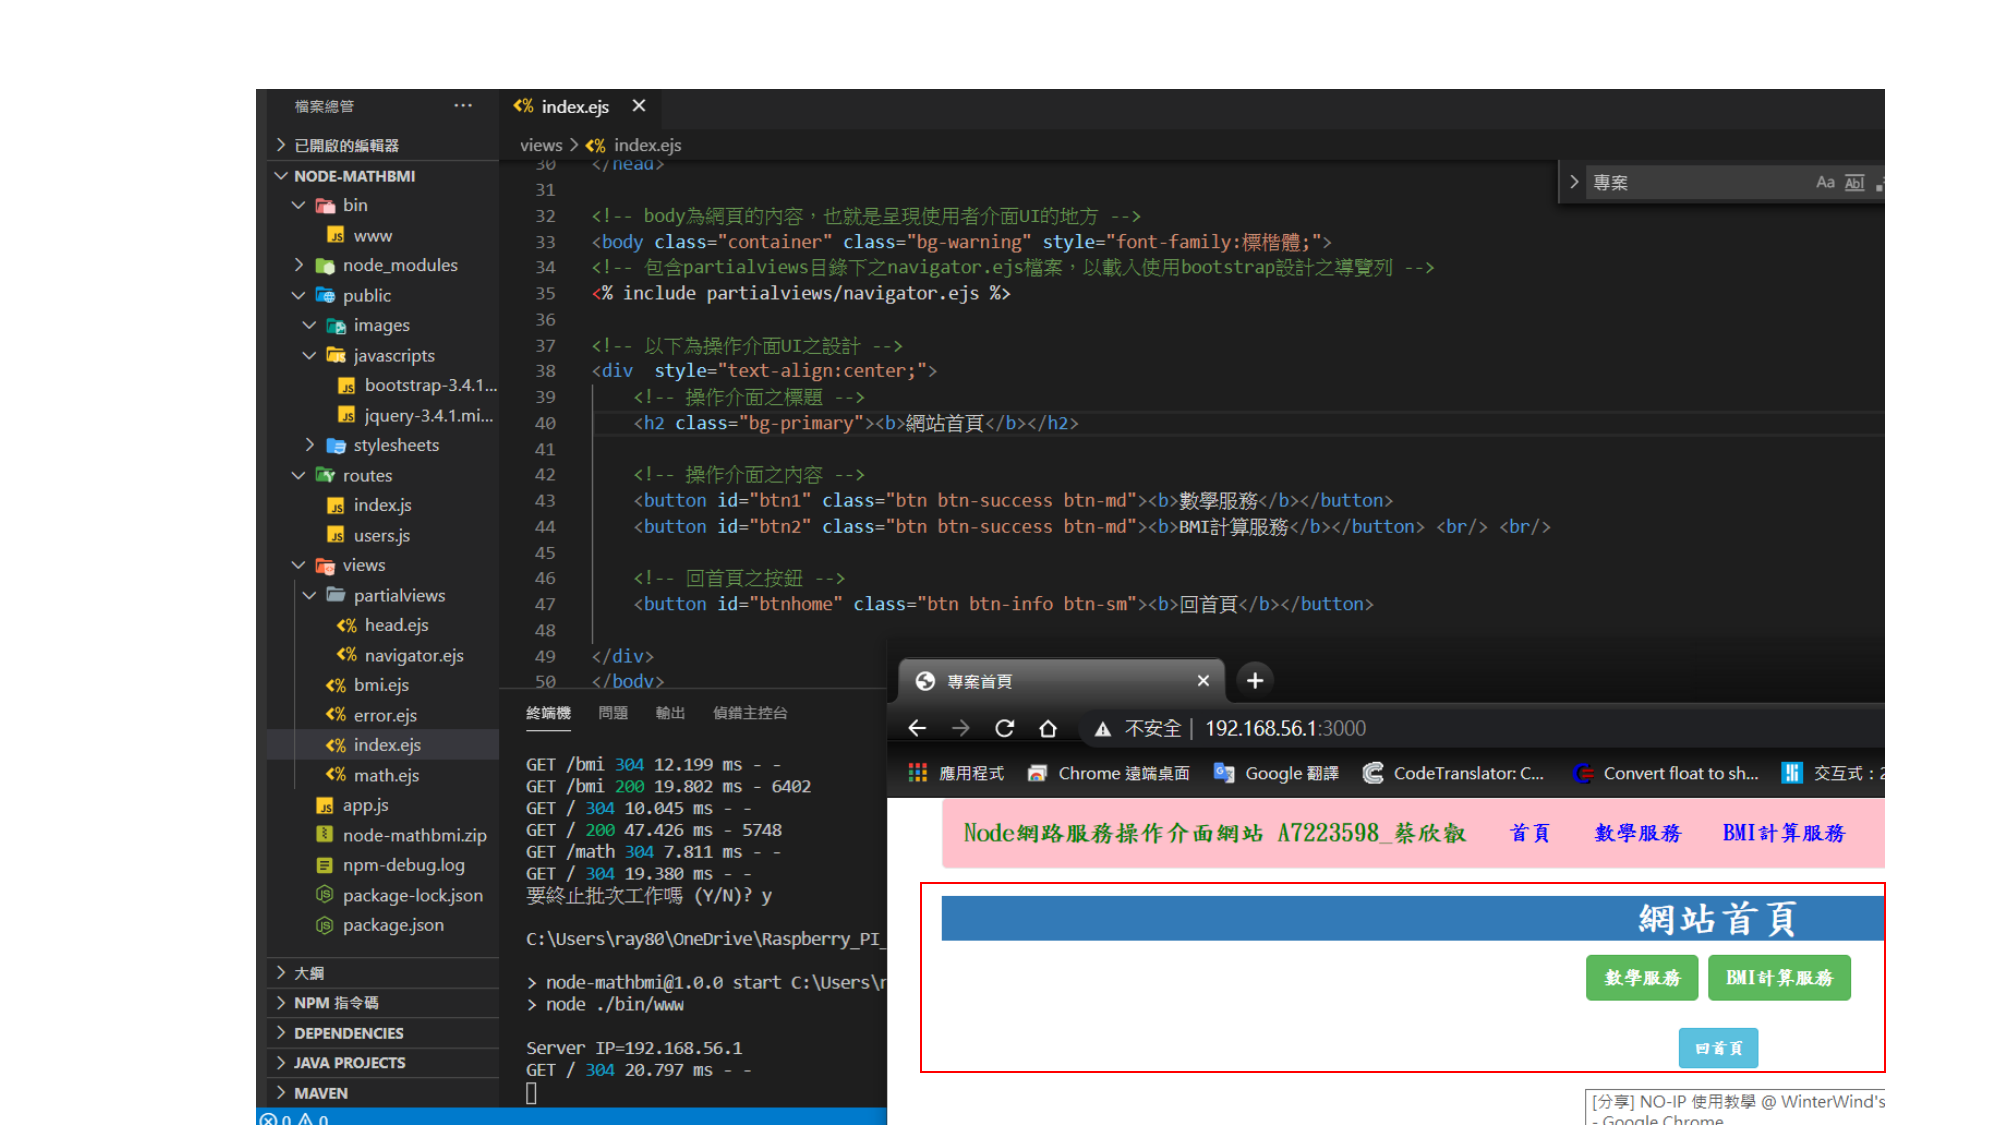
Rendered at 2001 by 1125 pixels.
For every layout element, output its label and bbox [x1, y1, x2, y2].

picture [256, 89, 1885, 1125]
